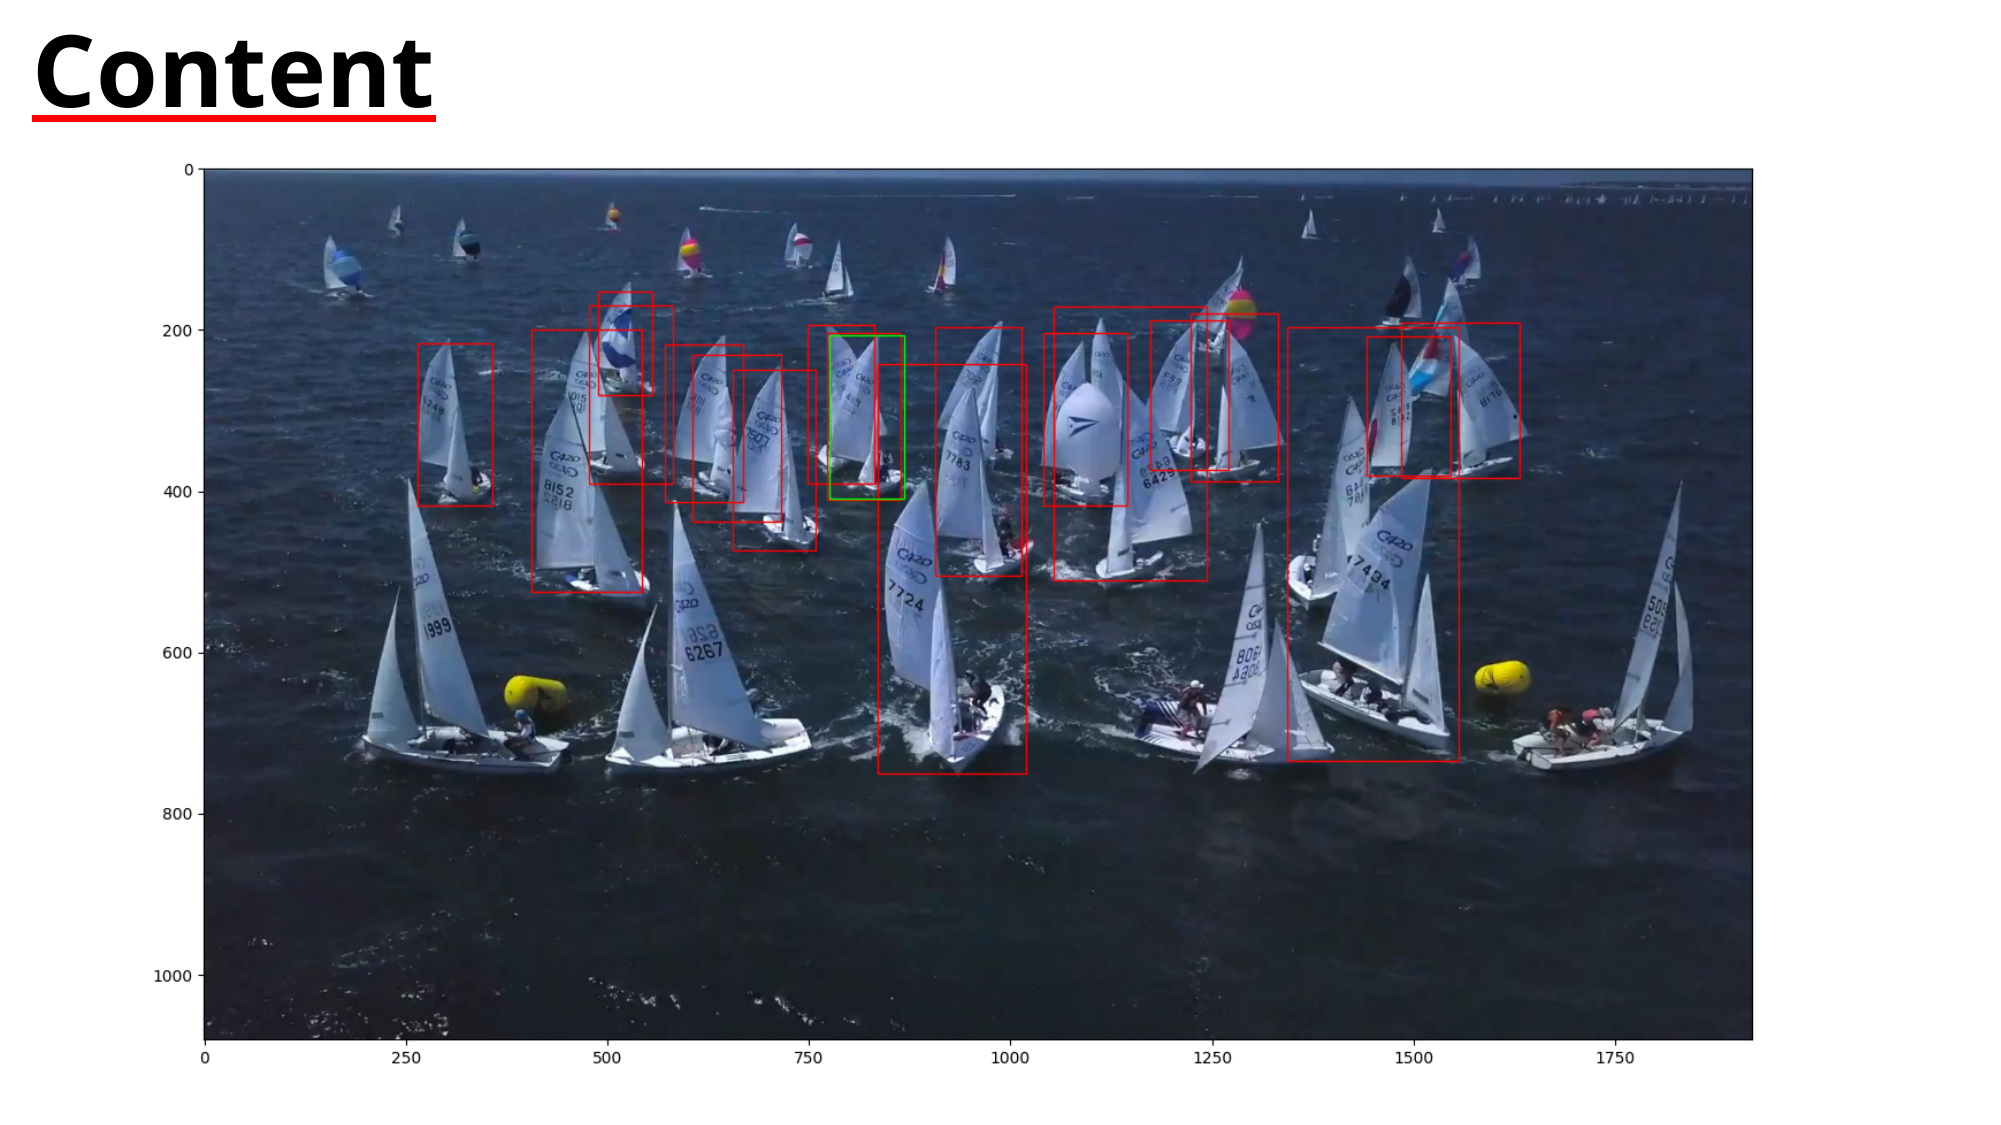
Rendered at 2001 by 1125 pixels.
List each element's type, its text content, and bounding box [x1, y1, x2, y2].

picture [145, 149, 1767, 1083]
text_box Content [17, 0, 1116, 135]
